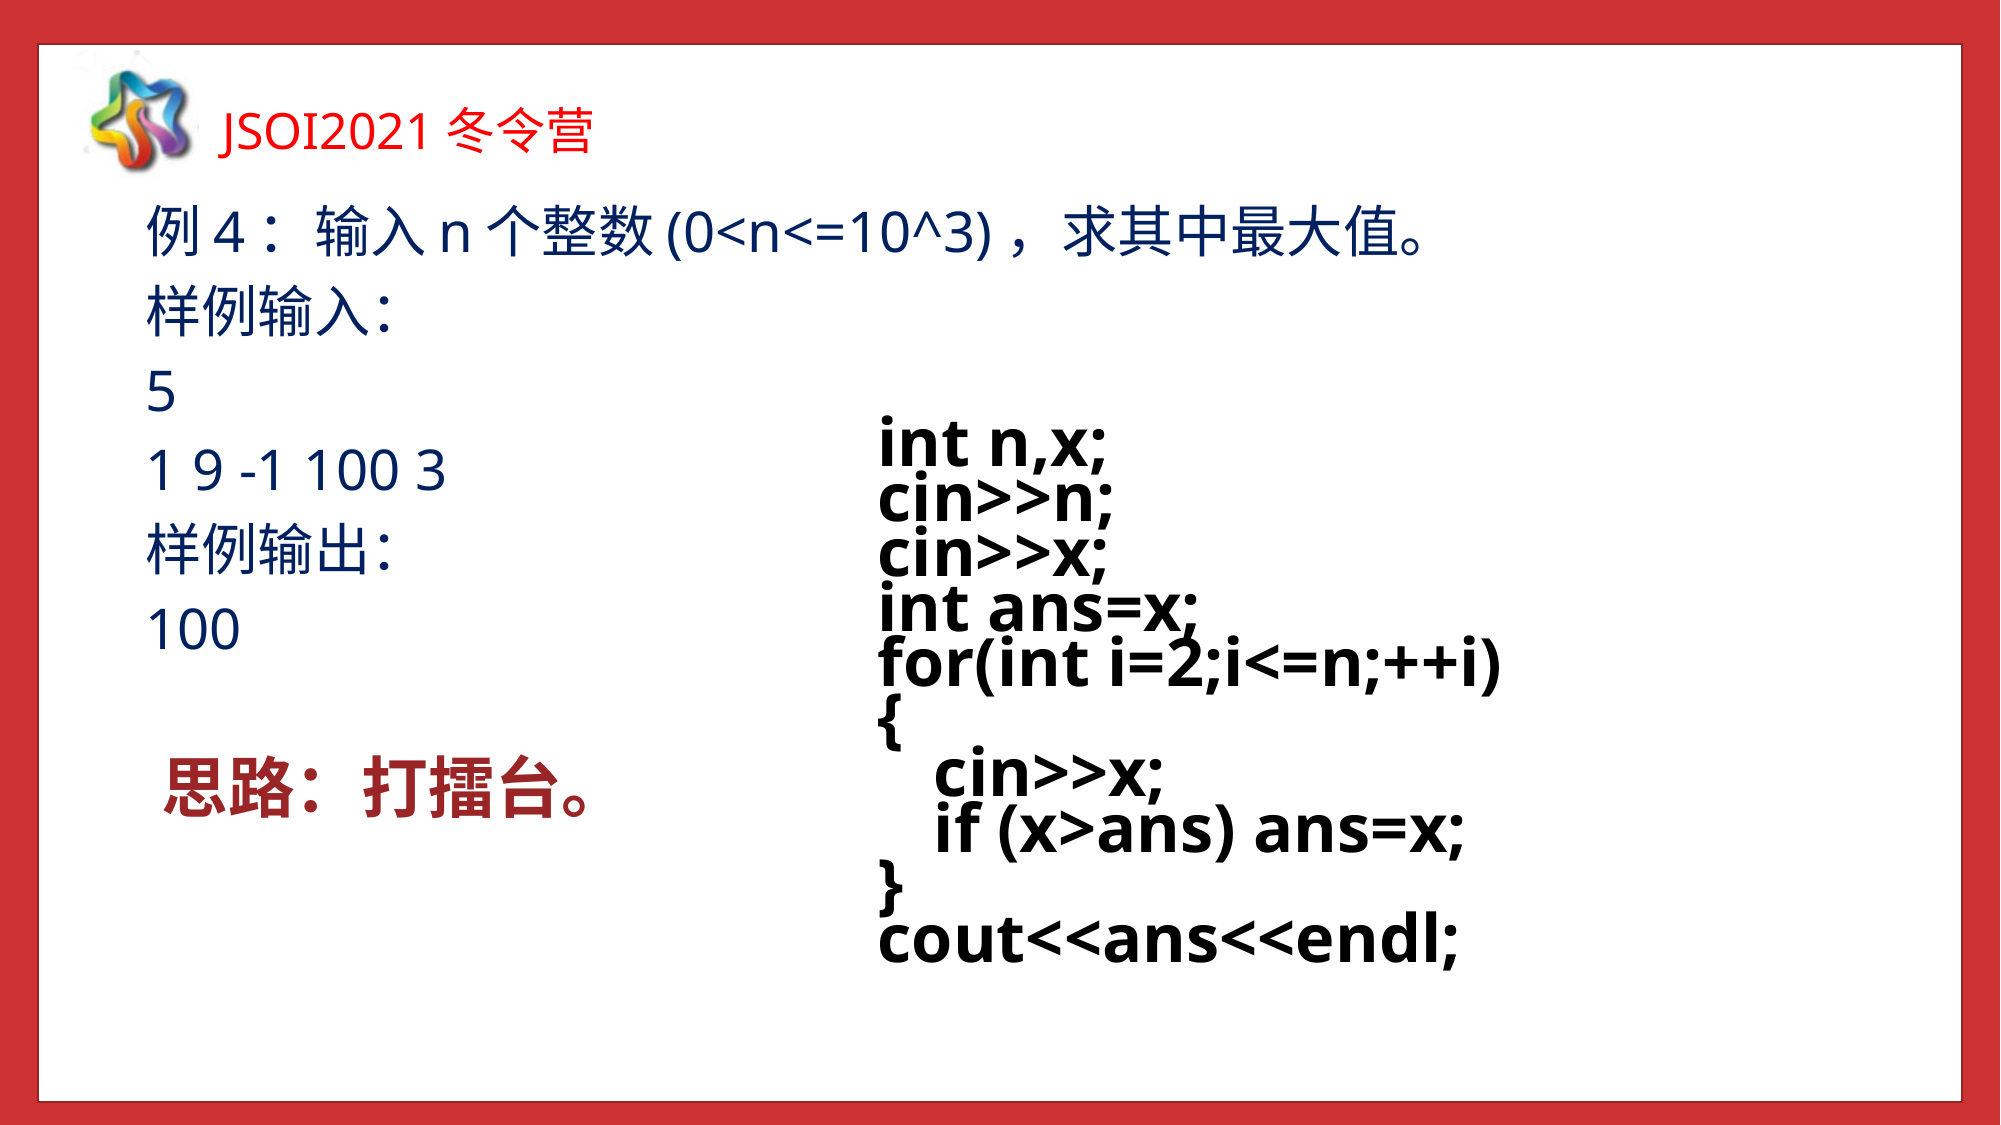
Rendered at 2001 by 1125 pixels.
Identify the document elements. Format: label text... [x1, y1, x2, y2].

picture [76, 50, 199, 181]
text_box 思路：打擂台。 [146, 738, 834, 839]
list 例4：输入n个整数(0<n<=10^3)，求其中最大值。 样例输入： 5 1 9 -1 100 3 样例输出： 100 [130, 196, 1424, 677]
text_box int n,x; cin>>n; cin>>x; int ans=x; for(int i=2;i<=n;++i) { cin>>x; if (x>ans) ans=x; } cout<<ans<<endl; [828, 430, 1762, 1050]
